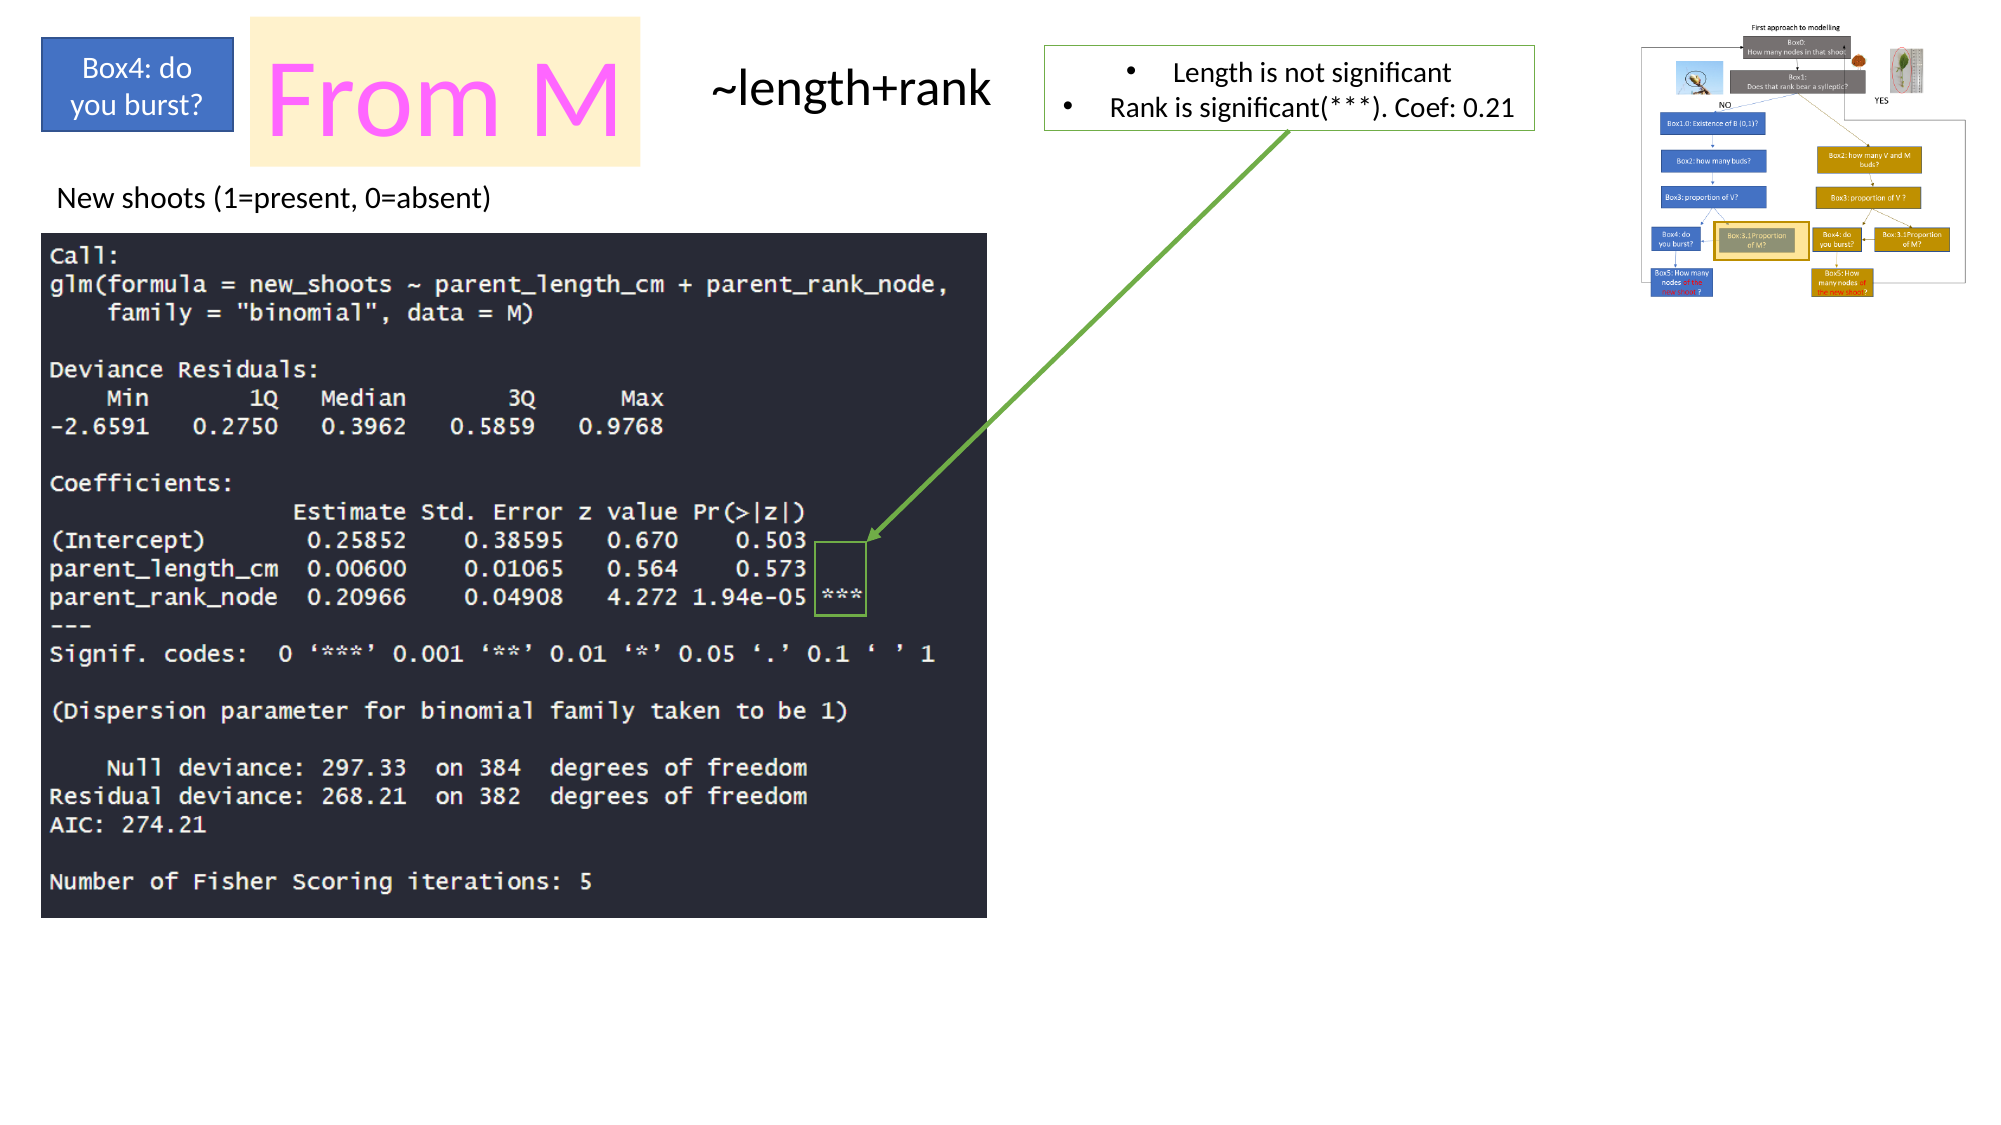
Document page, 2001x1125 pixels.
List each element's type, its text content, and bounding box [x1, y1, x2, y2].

picture [41, 233, 987, 918]
text_box From M [250, 16, 641, 167]
text_box Length is not significant Rank is significant(***). Coef: 0.21 [1044, 45, 1535, 131]
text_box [866, 131, 1290, 543]
text_box New shoots (1=present, 0=absent) [41, 169, 543, 222]
text_box Box4: do you burst? [41, 37, 234, 132]
text_box ~length+rank [696, 45, 1023, 124]
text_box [1609, 17, 1991, 303]
